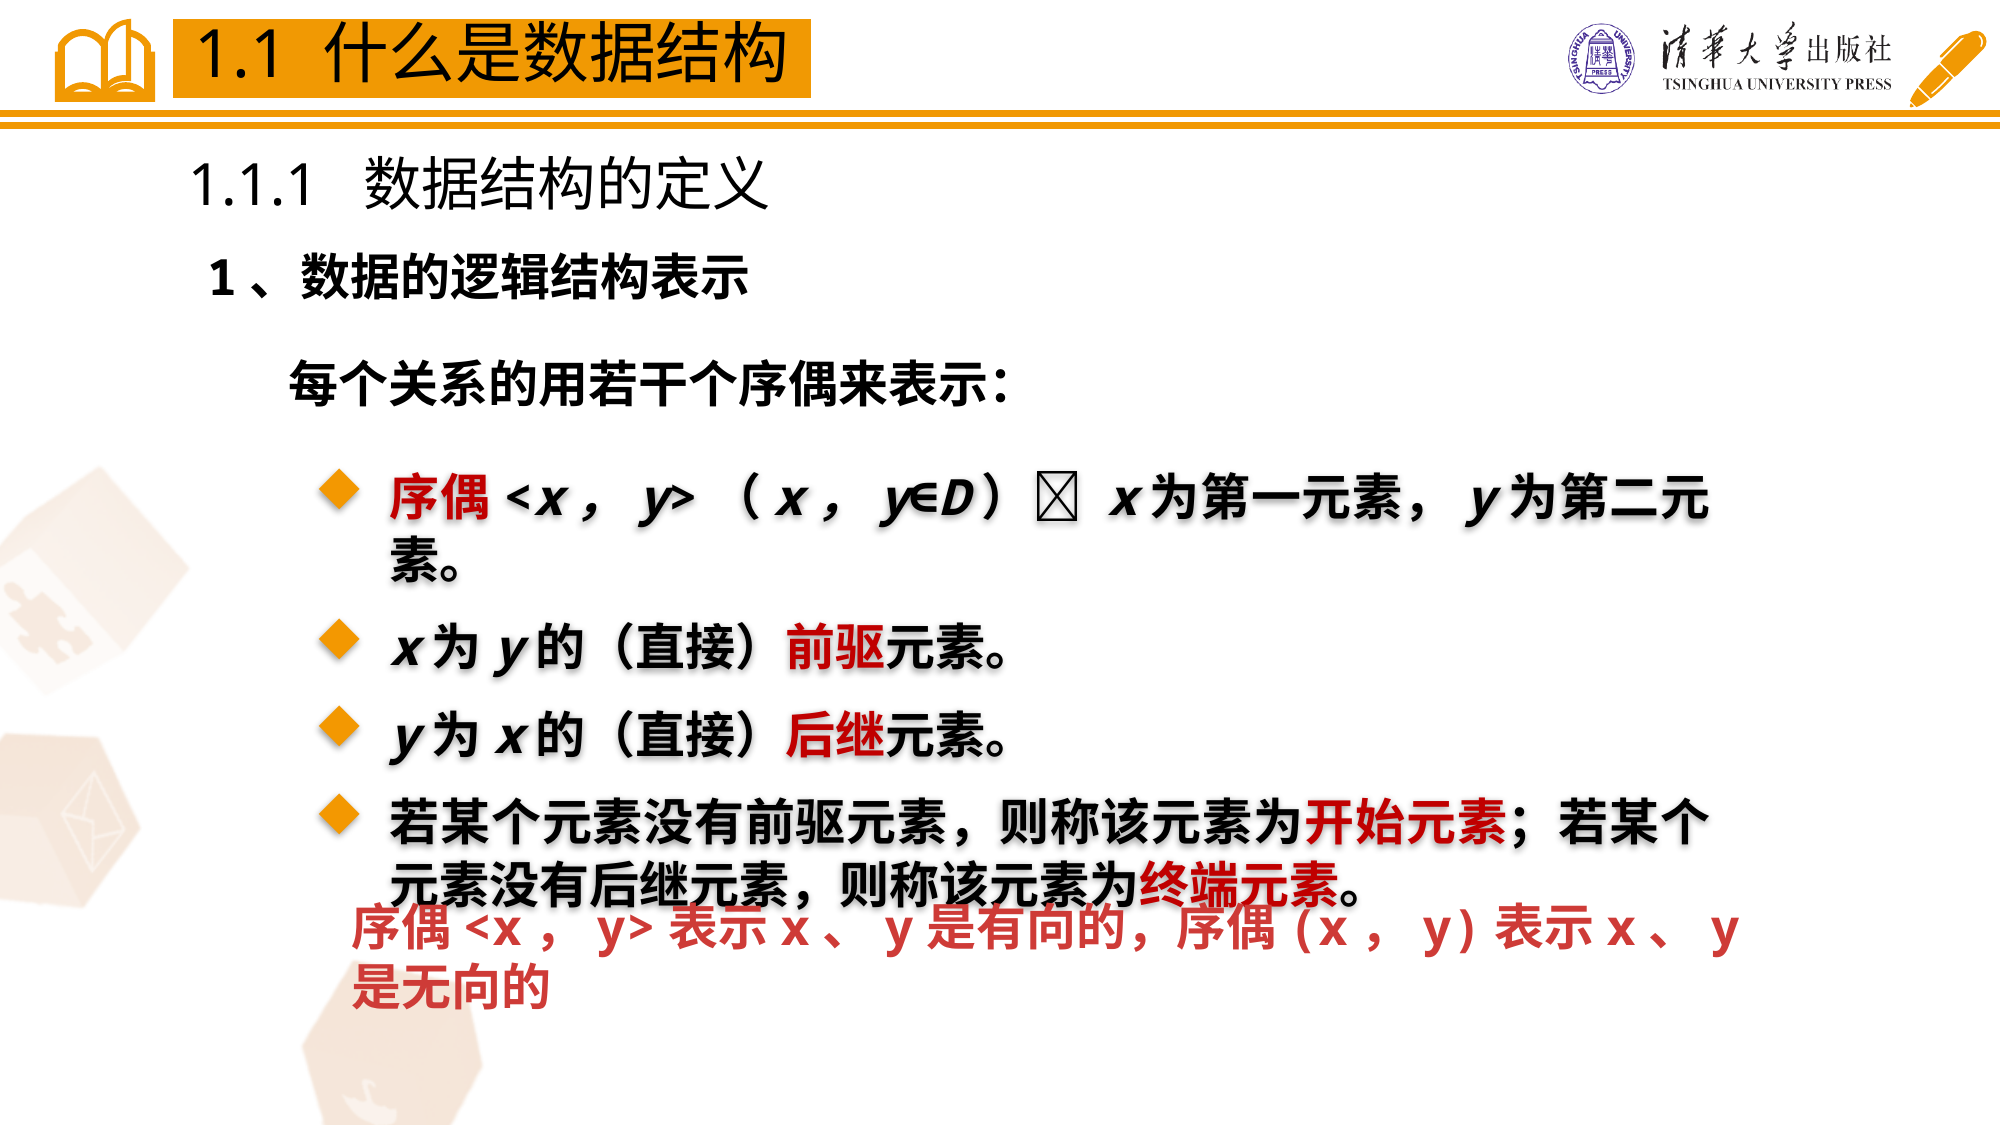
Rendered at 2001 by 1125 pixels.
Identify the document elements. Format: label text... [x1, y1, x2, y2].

text_box 序偶<x，y>表示x、y是有向的，序偶(x，y)表示x、y是无向的 [336, 888, 1763, 1024]
picture [1936, 78, 1948, 90]
text_box 1.1 什么是数据结构 [173, 19, 811, 98]
picture [1531, 0, 1973, 149]
text_box 1.1.1 数据结构的定义 [173, 153, 888, 225]
text_box 每个关系的用若干个序偶来表示： [273, 344, 1349, 420]
text_box 1、数据的逻辑结构表示 [193, 250, 791, 313]
text_box 序偶<x，y>（x，y∈D） x为第一元素，y为第二元素。 x为y的（直接）前驱元素。 y为x的（直接）后继元素。 若某个元素没有前驱元素，则称该元素为开始元素；若某个元素没有后继元素，则称该元素为终端元素。 [284, 445, 1726, 932]
